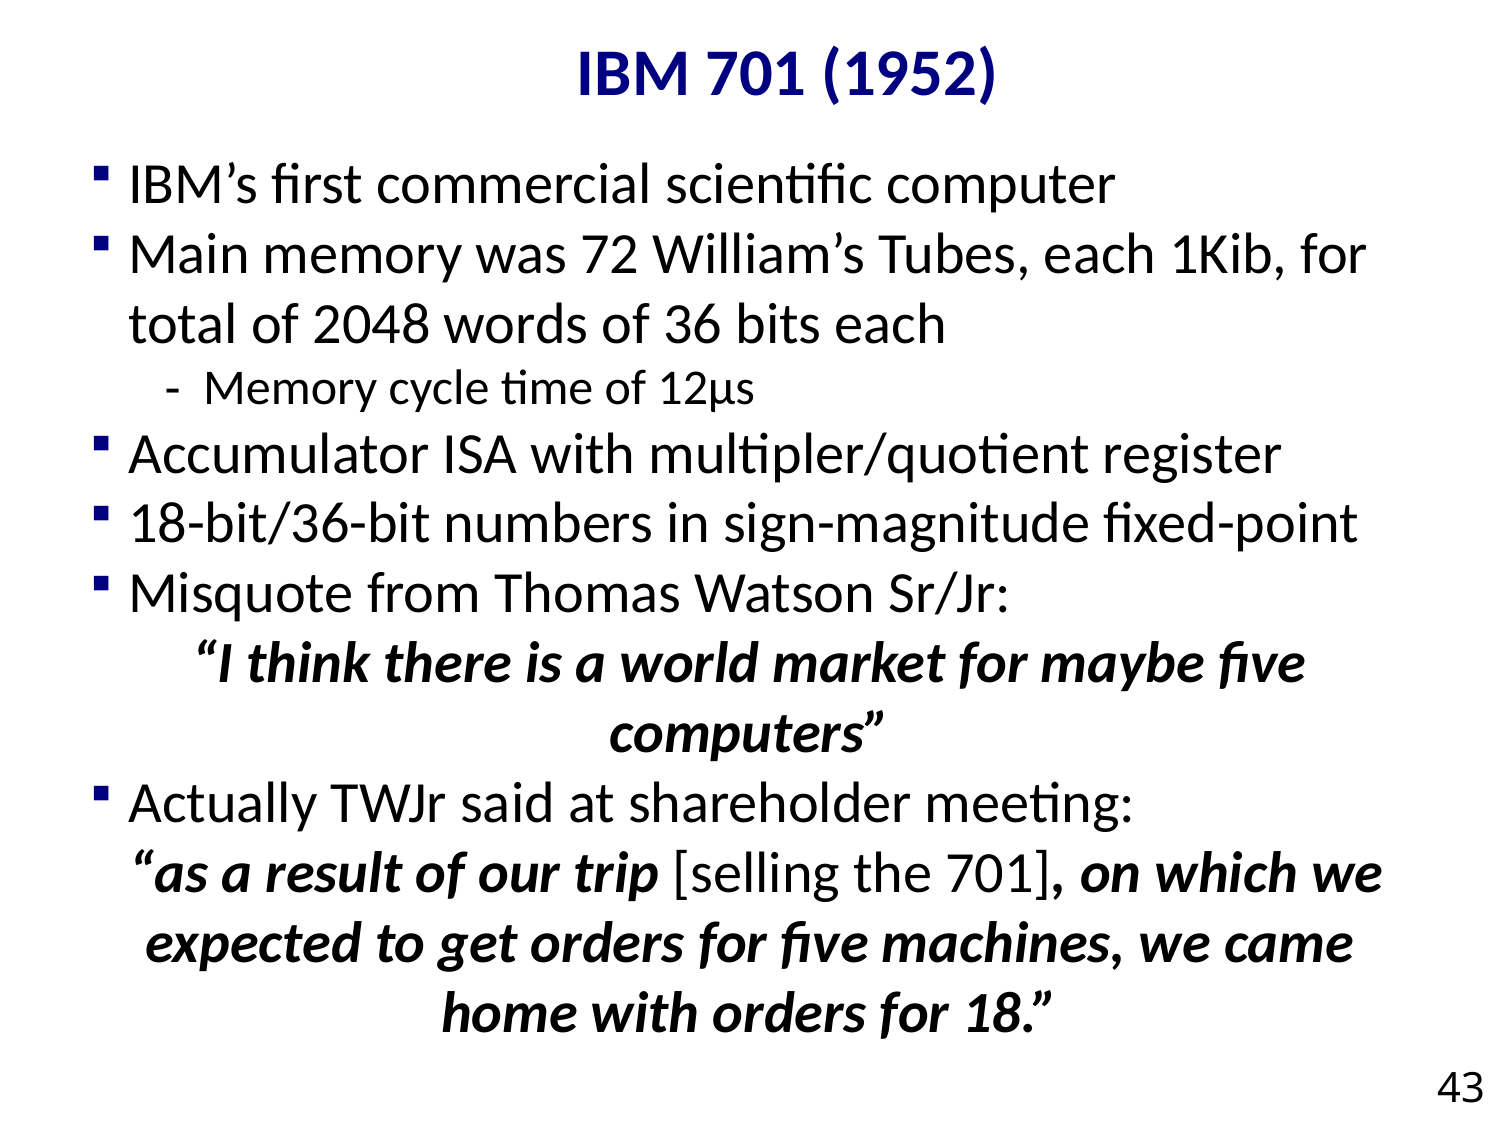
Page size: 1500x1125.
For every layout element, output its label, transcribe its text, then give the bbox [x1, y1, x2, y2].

list IBM’s first commercial scientific computer Main memory was 72 William’s Tubes, each 1Kib, for total of 2048 words of 36 bits each Memory cycle time of 12µs Accumulator ISA with multipler/quotient register 18-bit/36-bit numbers in sign-magnitude fixed-point Misquote from Thomas Watson Sr/Jr: “I think there is a world market for maybe five computers” Actually TWJr said at shareholder meeting: “as a result of our trip [selling the 701], on which we expected to get orders for five machines, we came home with orders for 18.” [74, 137, 1425, 1051]
title IBM 701 (1952) [199, 12, 1376, 126]
slide_number 43 [1362, 1085, 1500, 1125]
